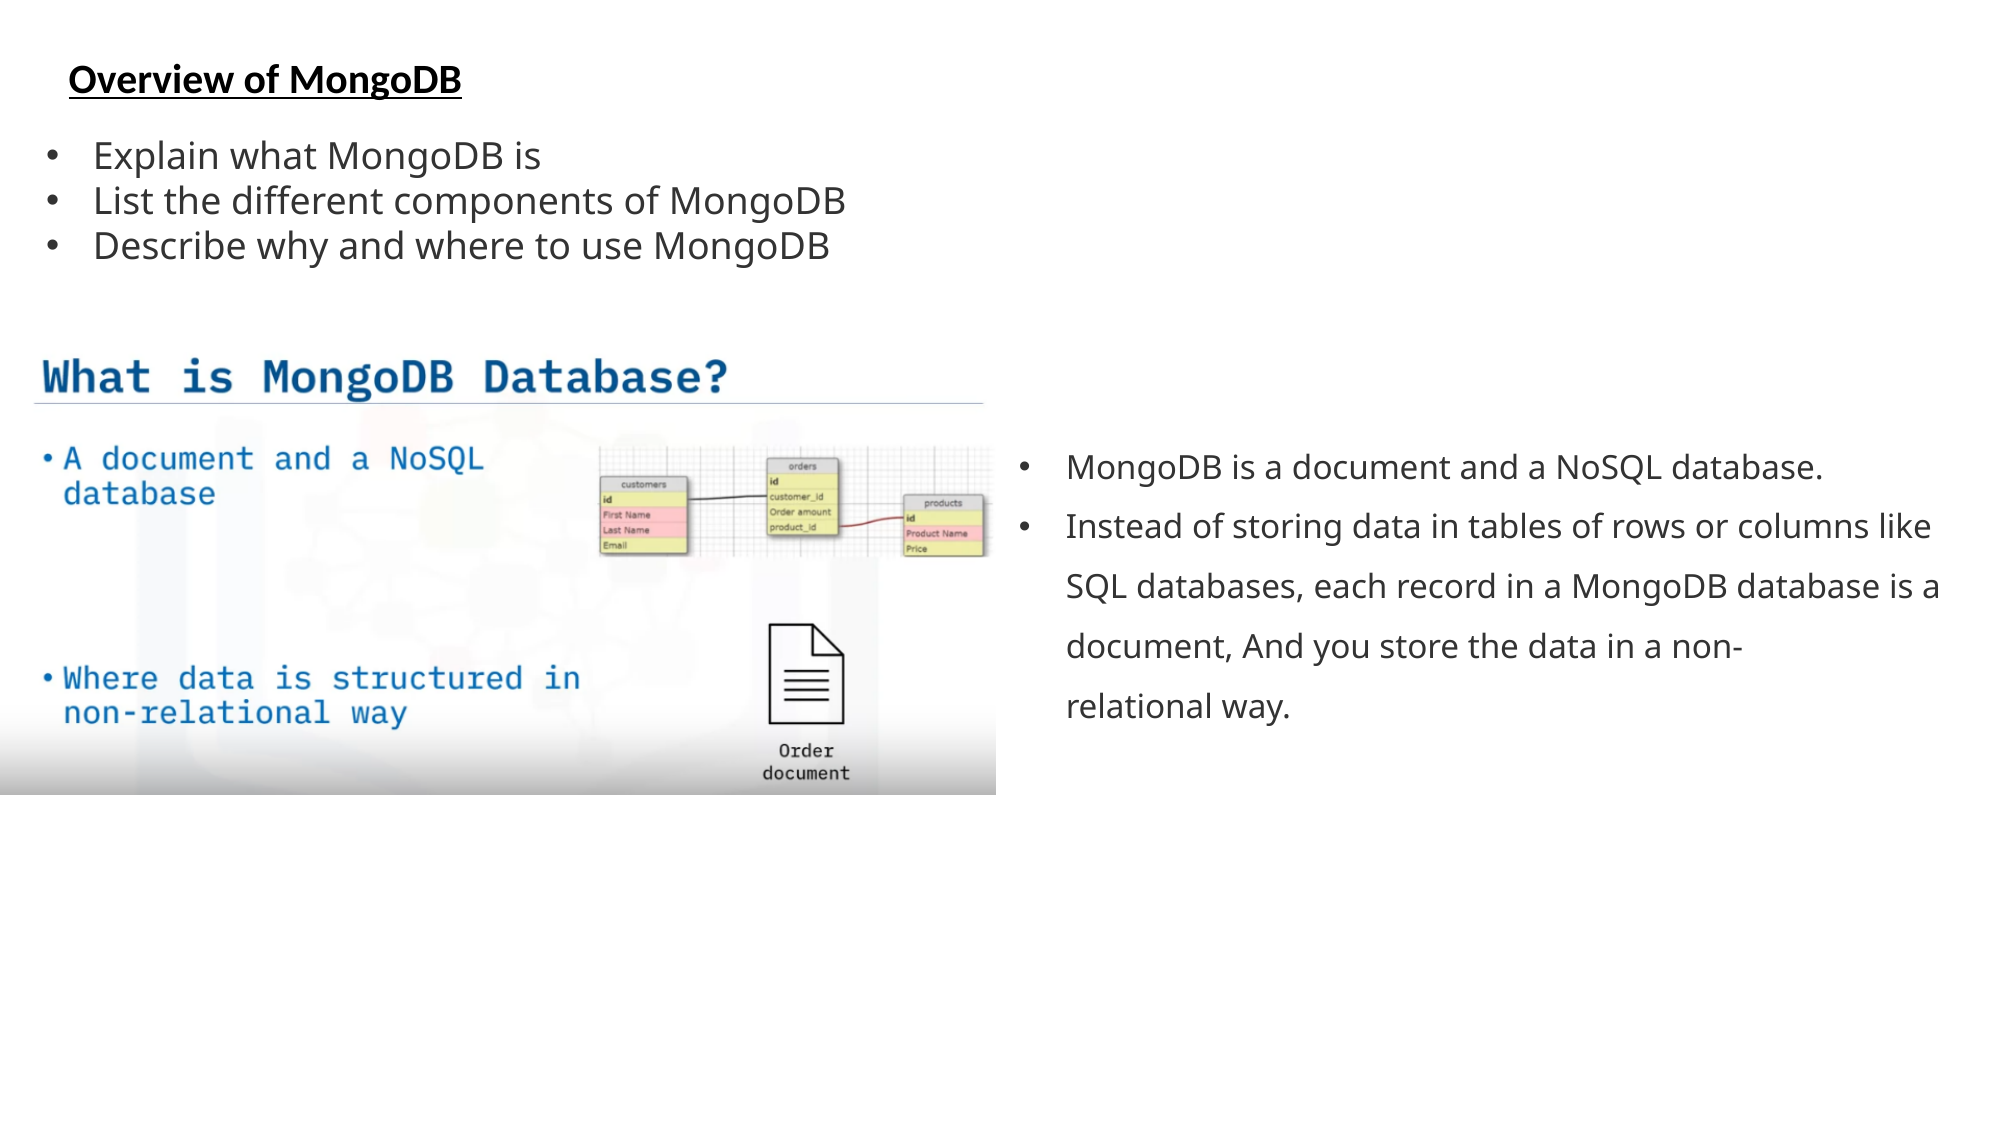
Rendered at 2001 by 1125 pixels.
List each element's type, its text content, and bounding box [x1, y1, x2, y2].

text_box Overview of MongoDB [54, 44, 1055, 110]
text_box Explain what MongoDB is List the different components of MongoDB Describe why and where to use MongoDB [31, 124, 1032, 275]
text_box MongoDB is a document and a NoSQL database. Instead of storing data in tables of rows or columns like SQL databases, each record in a MongoDB database is a document, And you store the data in a non-relational way. [1004, 418, 1973, 733]
picture [0, 330, 996, 795]
